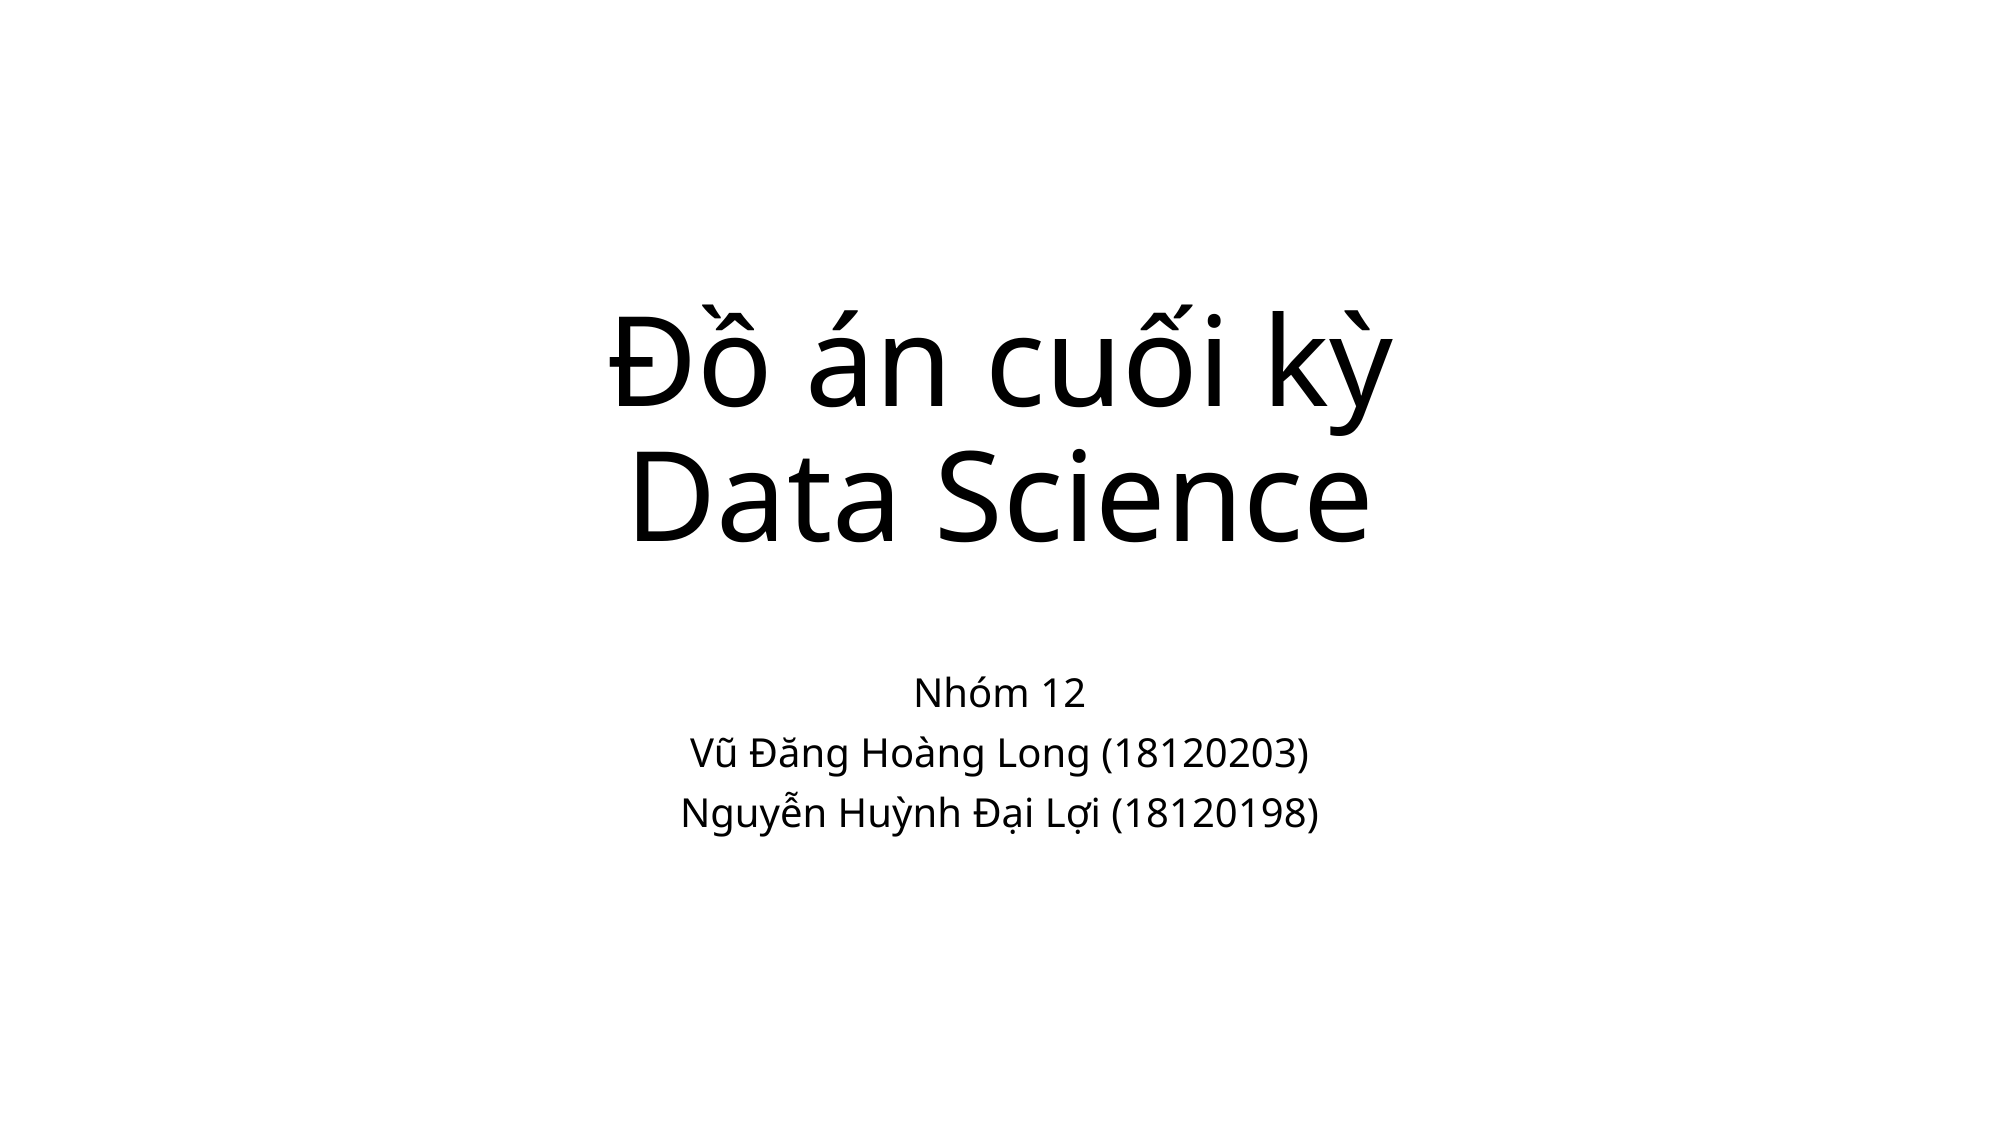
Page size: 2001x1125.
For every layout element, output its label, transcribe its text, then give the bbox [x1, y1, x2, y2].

title Đồ án cuối kỳ Data Science [249, 184, 1750, 576]
subtitle Nhóm 12 Vũ Đăng Hoàng Long (18120203) Nguyễn Huỳnh Đại Lợi (18120198) [249, 665, 1750, 845]
